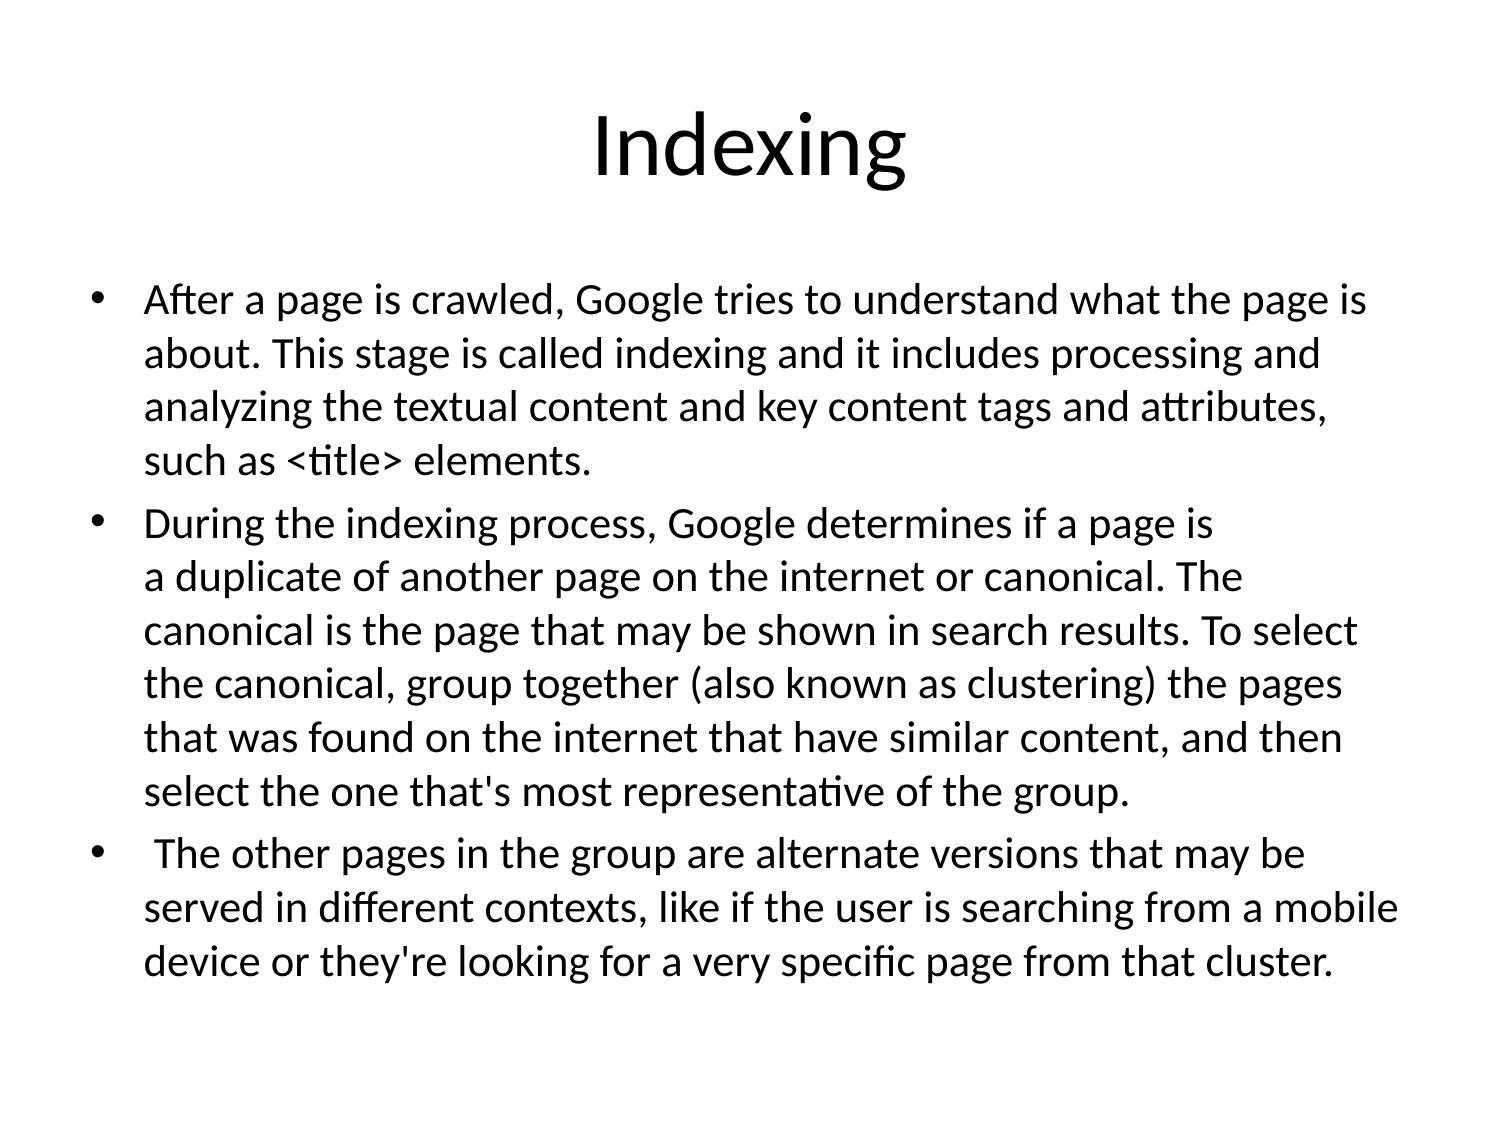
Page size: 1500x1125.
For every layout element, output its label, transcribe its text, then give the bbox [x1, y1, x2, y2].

list After a page is crawled, Google tries to understand what the page is about. This stage is called indexing and it includes processing and analyzing the textual content and key content tags and attributes, such as <title> elements. During the indexing process, Google determines if a page is a duplicate of another page on the internet or canonical. The canonical is the page that may be shown in search results. To select the canonical, group together (also known as clustering) the pages that was found on the internet that have similar content, and then select the one that's most representative of the group. The other pages in the group are alternate versions that may be served in different contexts, like if the user is searching from a mobile device or they're looking for a very specific page from that cluster. [75, 262, 1425, 1005]
title Indexing [75, 45, 1425, 233]
